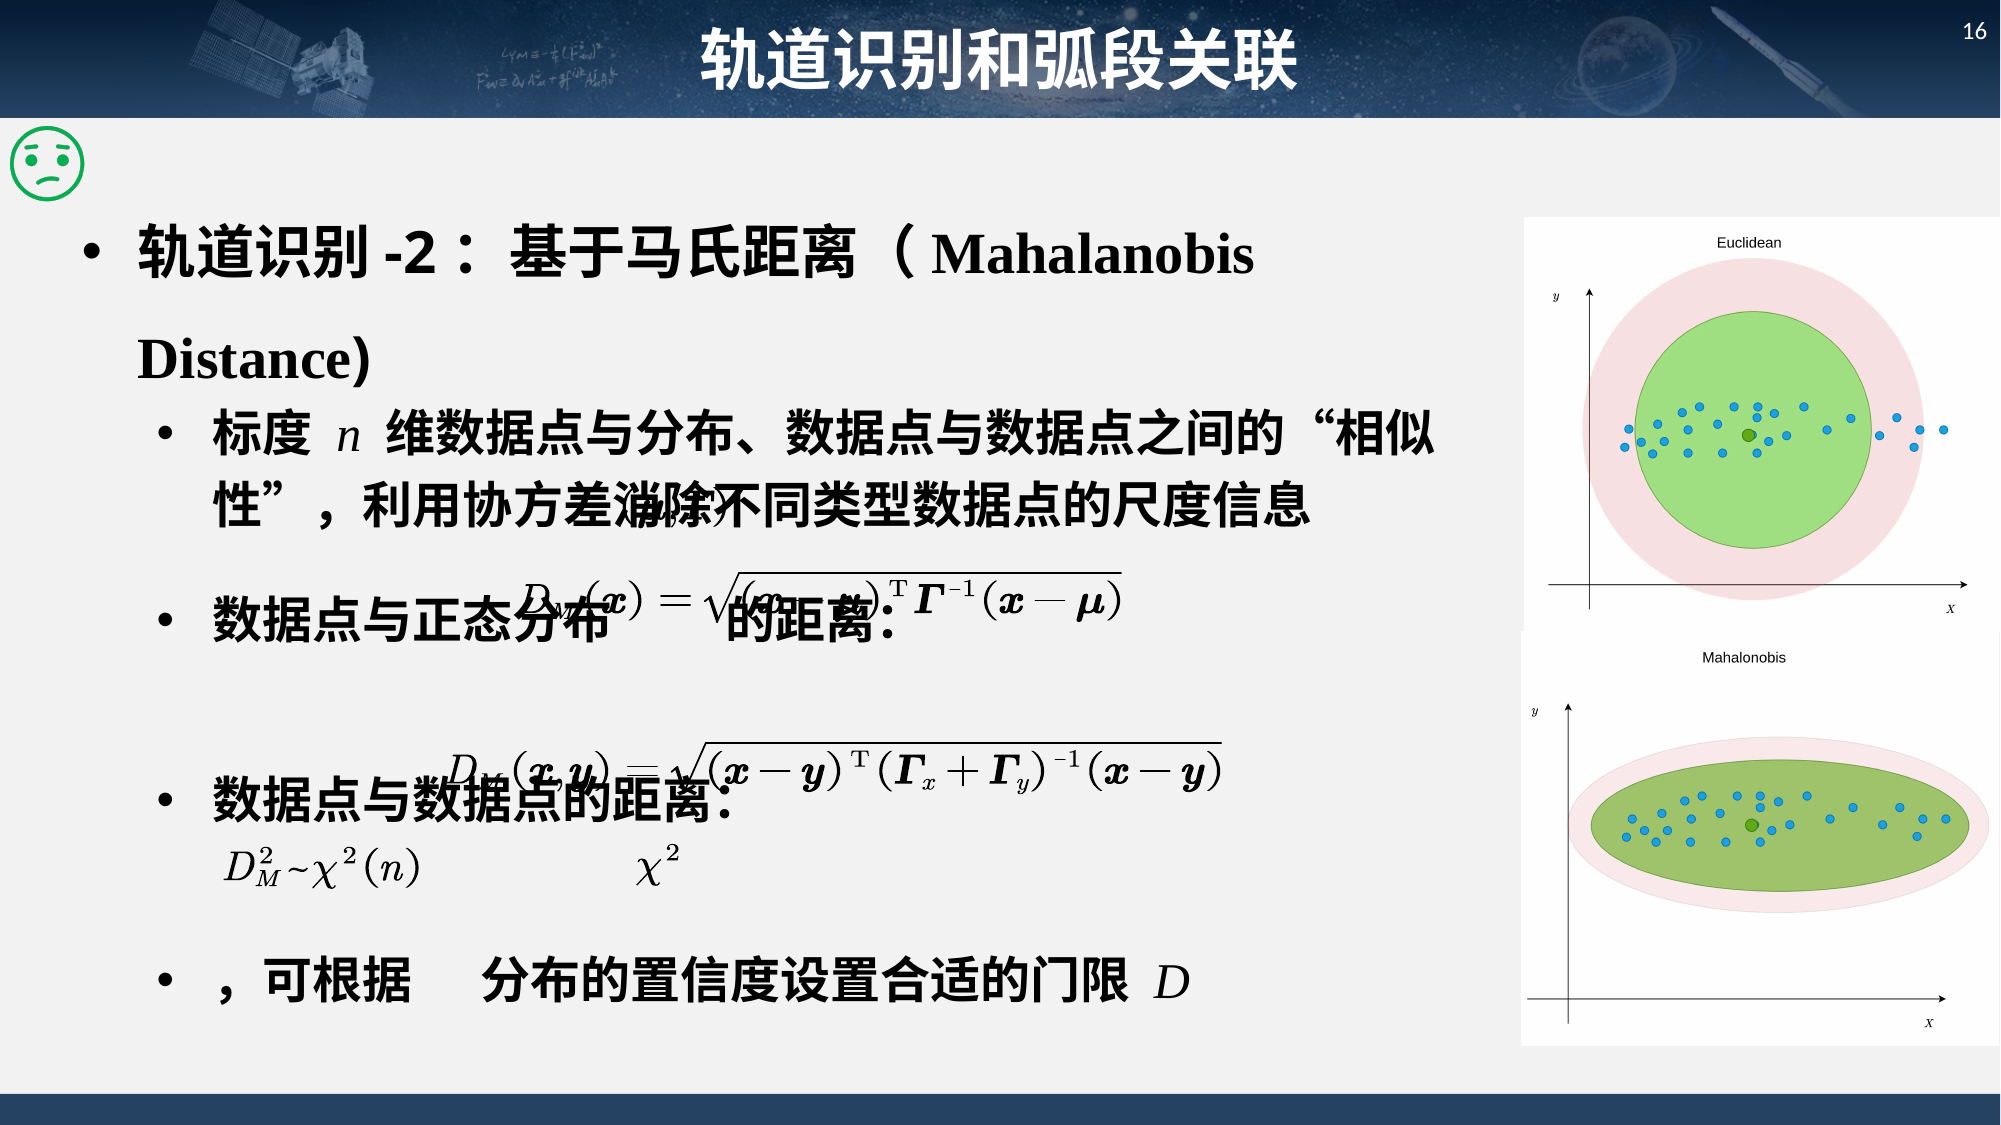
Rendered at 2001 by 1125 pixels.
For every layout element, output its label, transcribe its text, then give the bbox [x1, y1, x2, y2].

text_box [632, 835, 687, 898]
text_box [219, 837, 427, 903]
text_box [514, 562, 1131, 637]
text_box 轨道识别和弧段关联 [0, 0, 2000, 117]
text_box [441, 732, 1231, 808]
picture [1520, 217, 2001, 1046]
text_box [619, 476, 734, 542]
picture [0, 0, 2001, 211]
